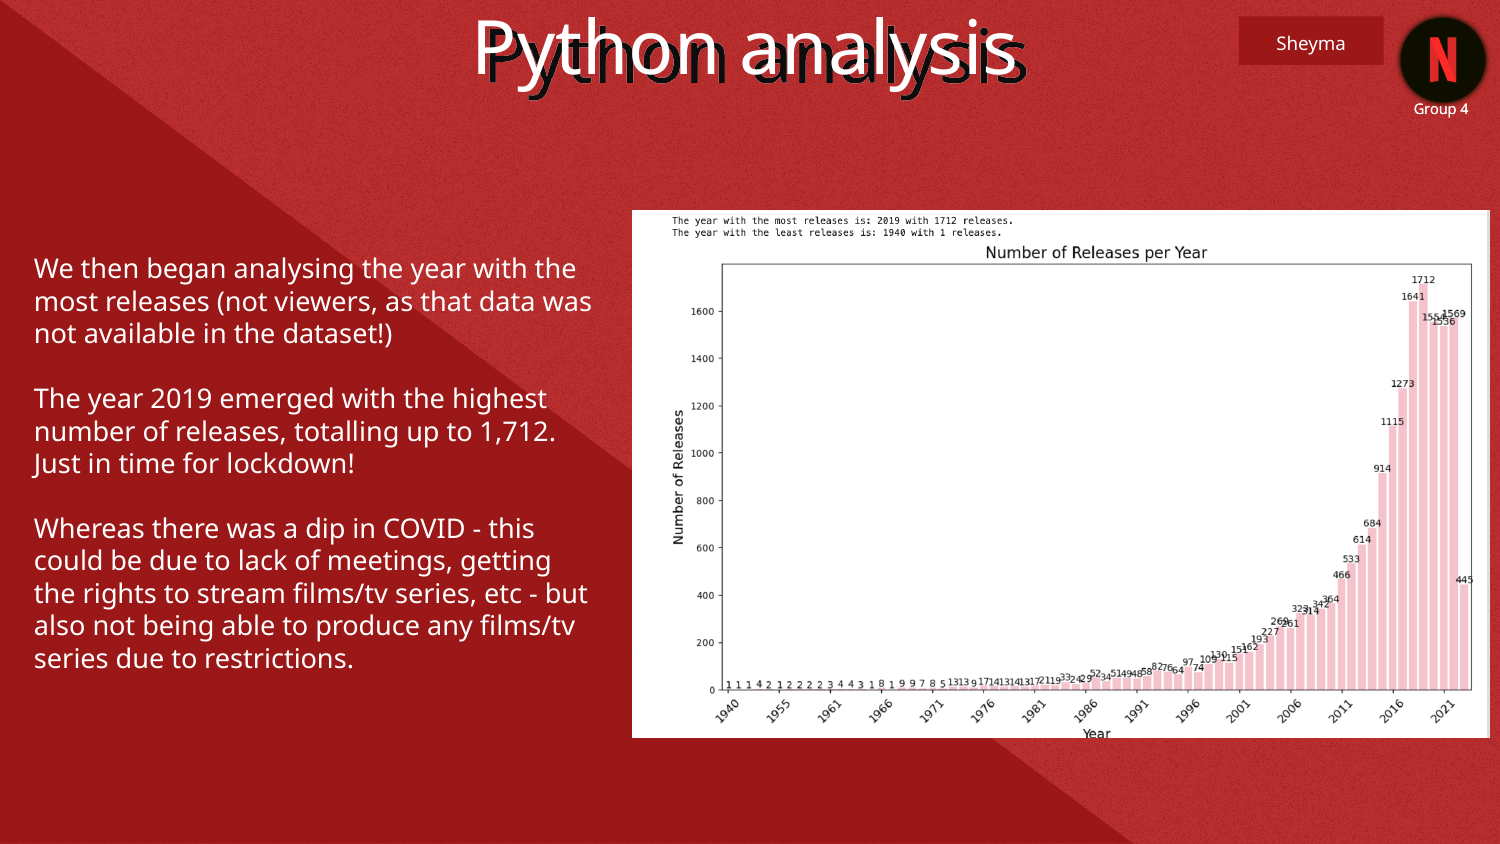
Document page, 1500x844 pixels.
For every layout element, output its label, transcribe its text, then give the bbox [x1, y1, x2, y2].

text_box Sheyma [1238, 16, 1384, 65]
list We then began analysing the year with the most releases (not viewers, as that data was not available in the dataset!) The year 2019 emerged with the highest number of releases, totalling up to 1,712. Just in time for lockdown! Whereas there was a dip in COVID - this could be due to lack of meetings, getting the rights to stream films/tv series, etc - but also not being able to produce any films/tv series due to restrictions. [18, 94, 614, 831]
picture [1394, 11, 1492, 109]
title Python analysis [113, 0, 1378, 82]
picture [632, 210, 1490, 738]
